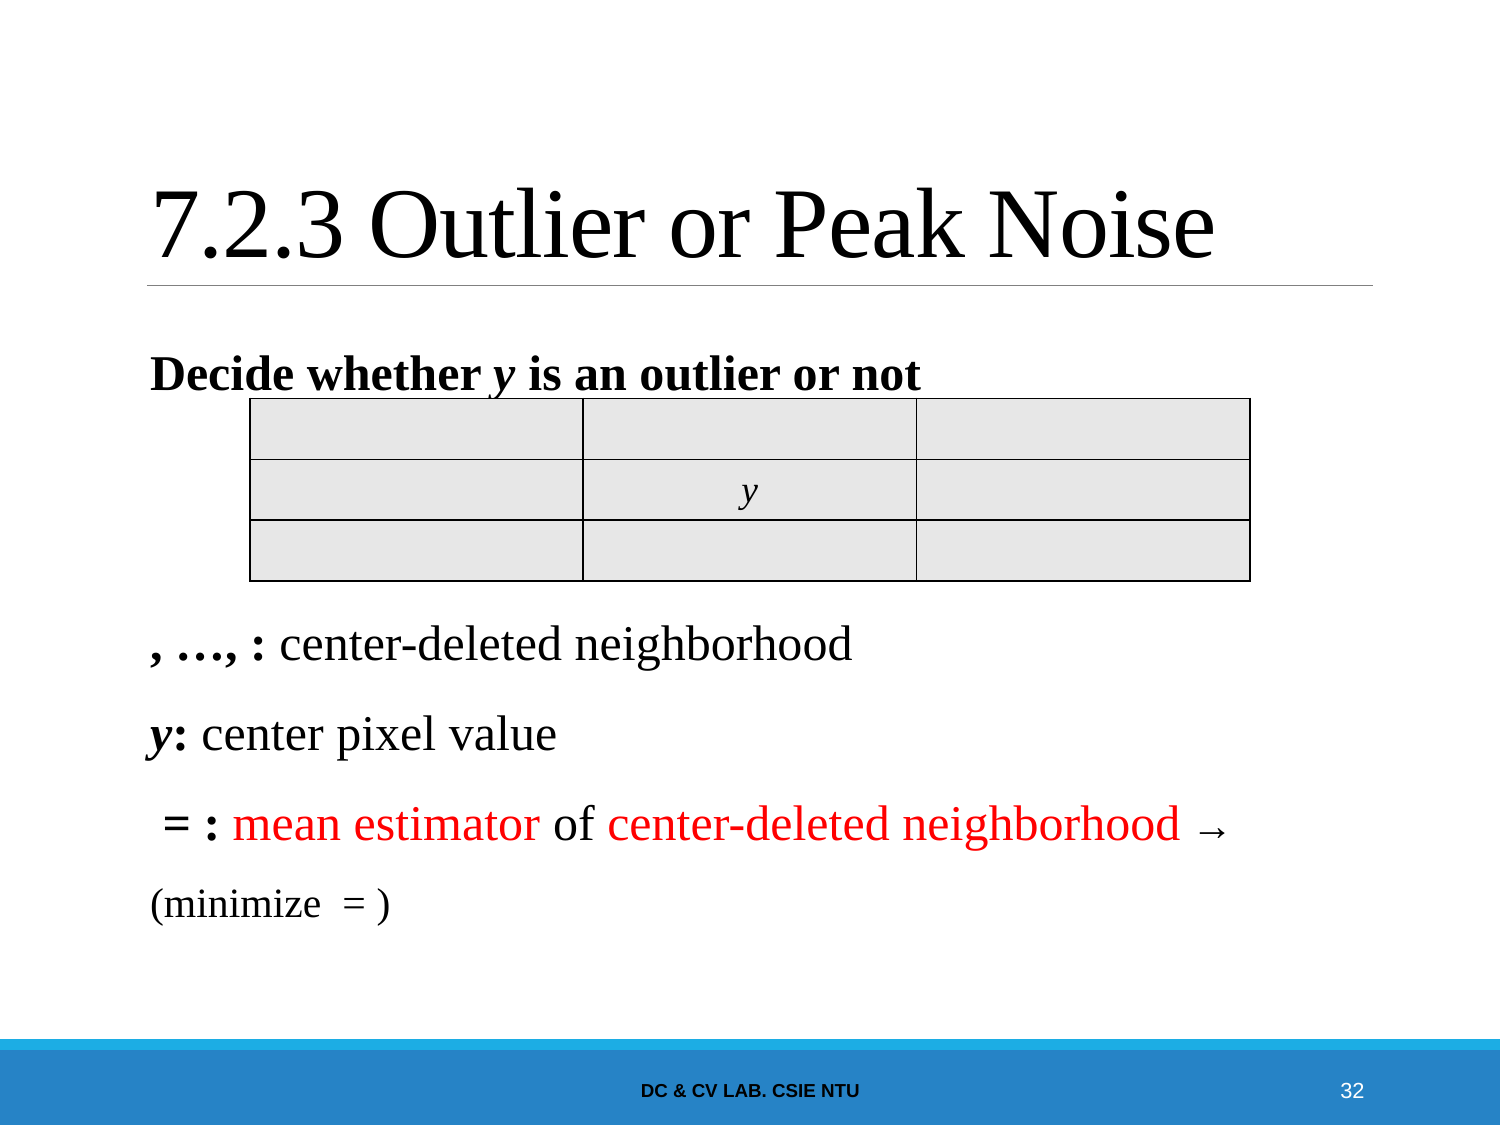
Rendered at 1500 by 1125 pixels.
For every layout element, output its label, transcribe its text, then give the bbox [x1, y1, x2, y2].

title 7.2.3 Outlier or Peak Noise [135, 47, 1373, 285]
footer DC & CV Lab. CSIE NTU [453, 1059, 1047, 1120]
slide_number 32 [1218, 1059, 1380, 1120]
